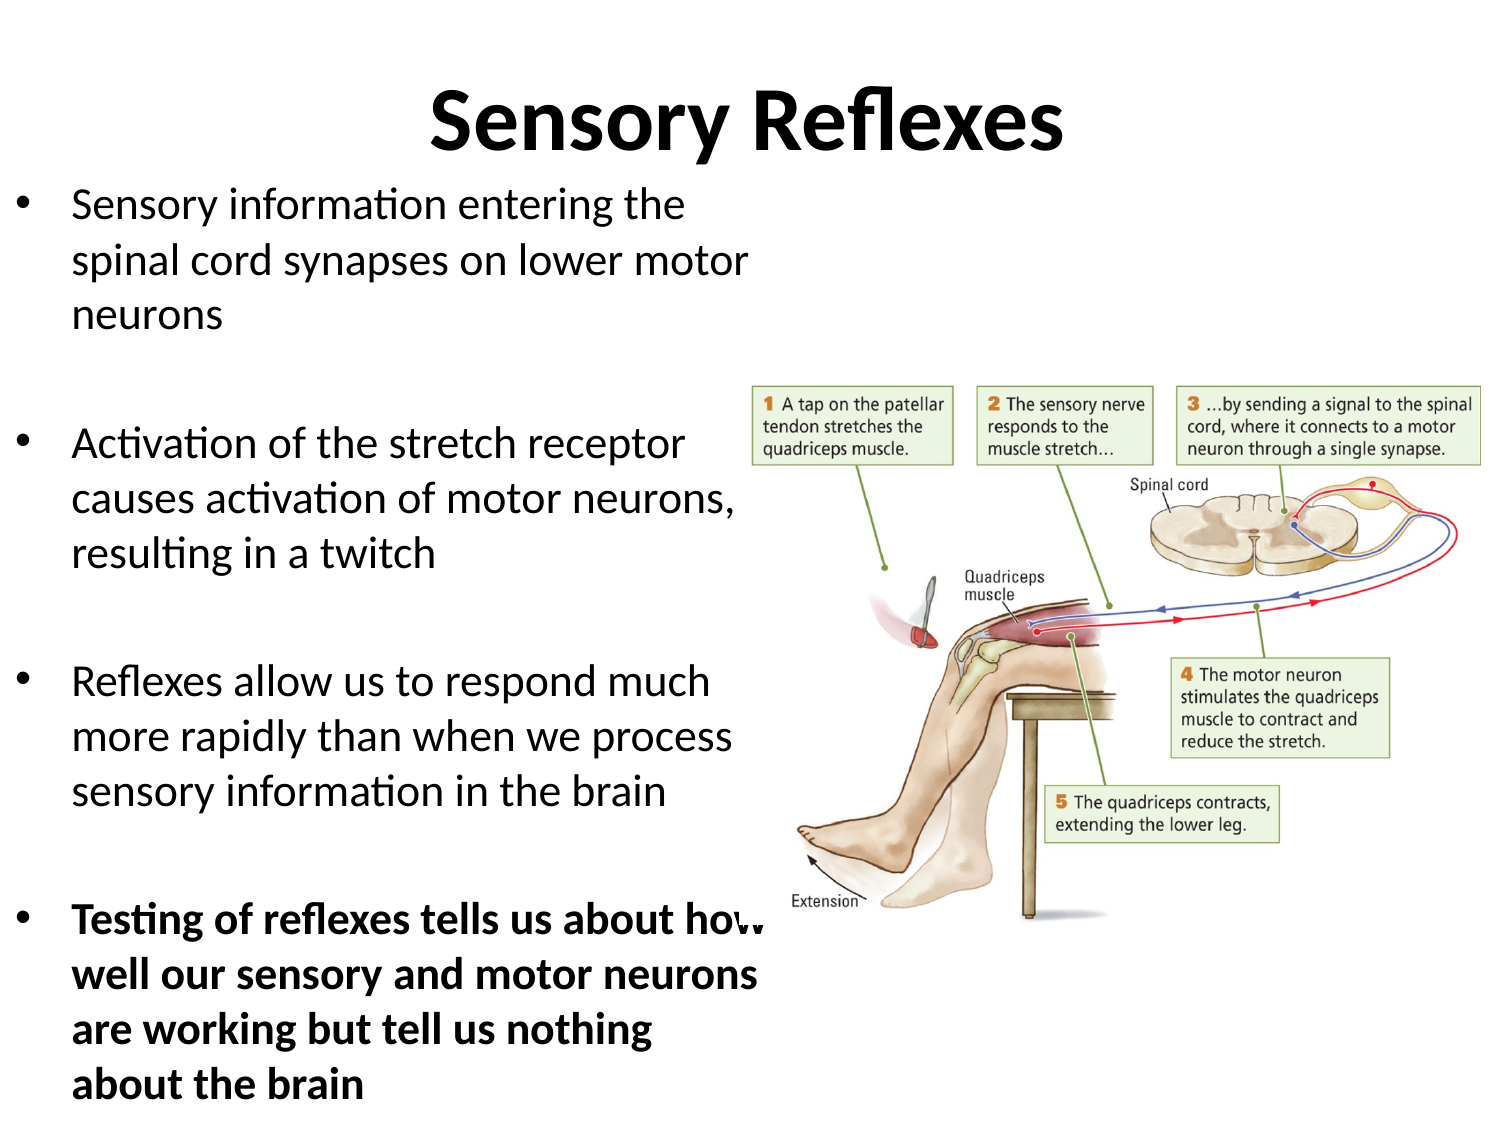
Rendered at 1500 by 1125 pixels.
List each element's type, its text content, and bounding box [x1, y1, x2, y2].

list Sensory information entering the spinal cord synapses on lower motor neurons Activation of the stretch receptor causes activation of motor neurons, resulting in a twitch Reflexes allow us to respond much more rapidly than when we process sensory information in the brain Testing of reflexes tells us about how well our sensory and motor neurons are working but tell us nothing about the brain [0, 166, 786, 910]
title Sensory Reflexes [72, 20, 1423, 208]
picture [739, 362, 1481, 926]
